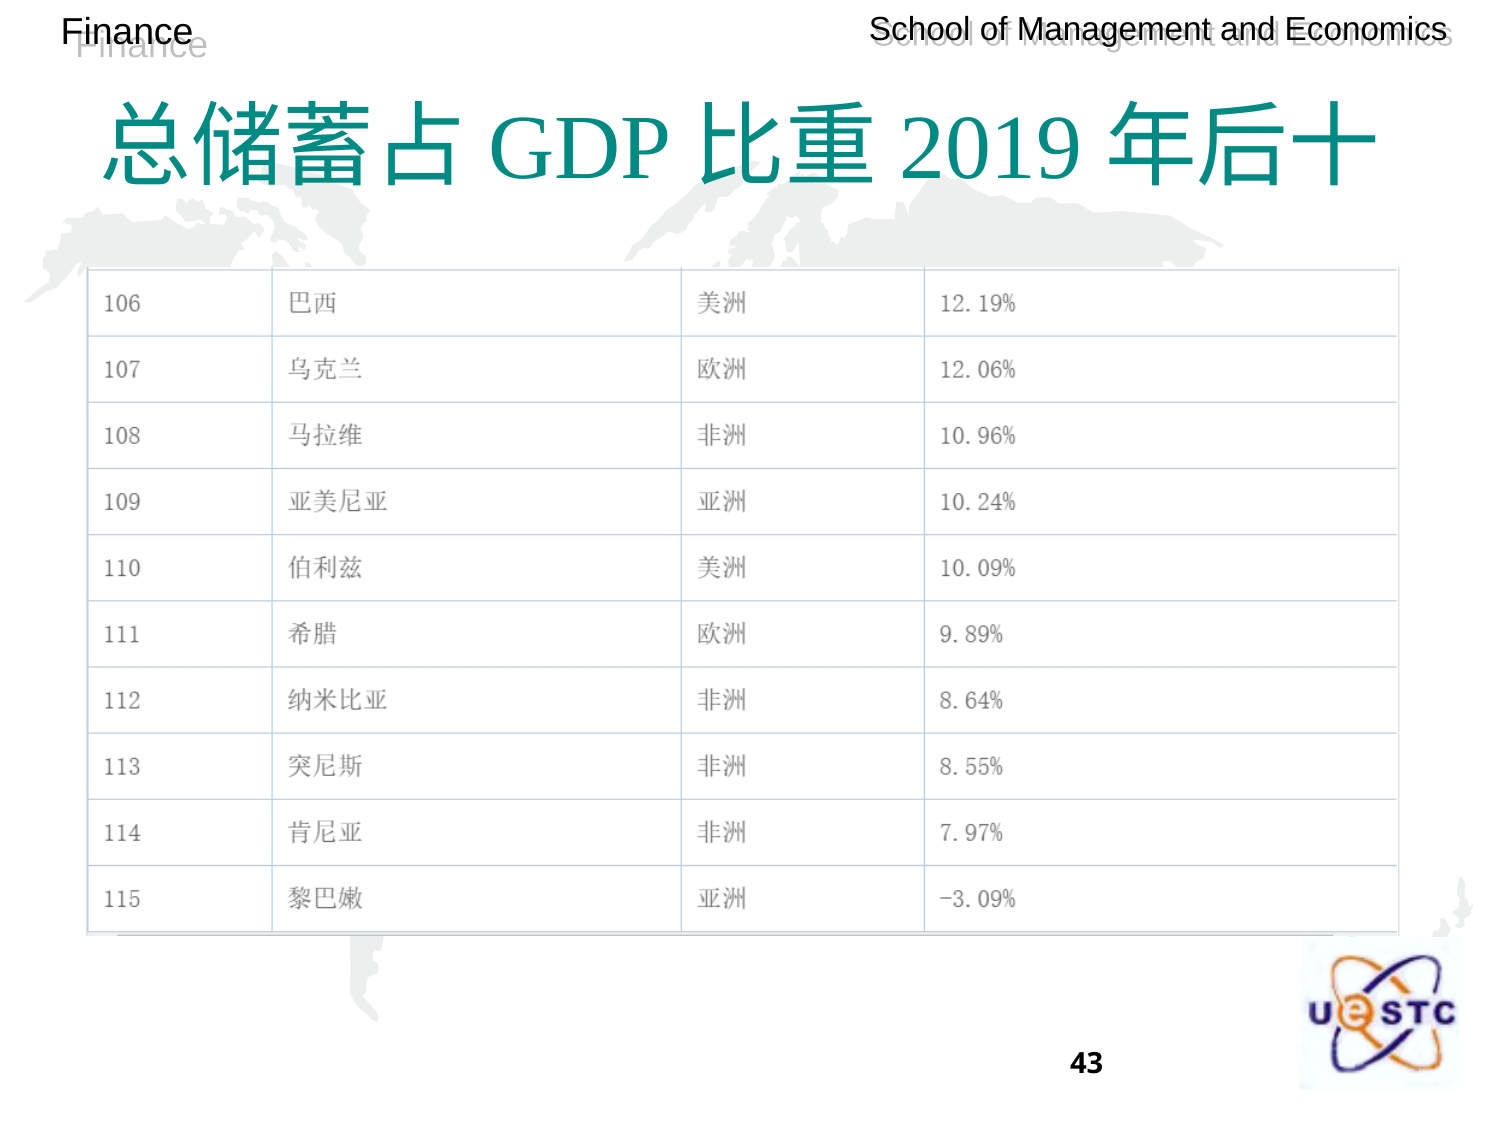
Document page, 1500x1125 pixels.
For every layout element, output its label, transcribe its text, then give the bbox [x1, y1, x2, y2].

picture [84, 266, 1459, 1090]
title 总储蓄占GDP比重2019年后十 [64, 79, 1415, 268]
